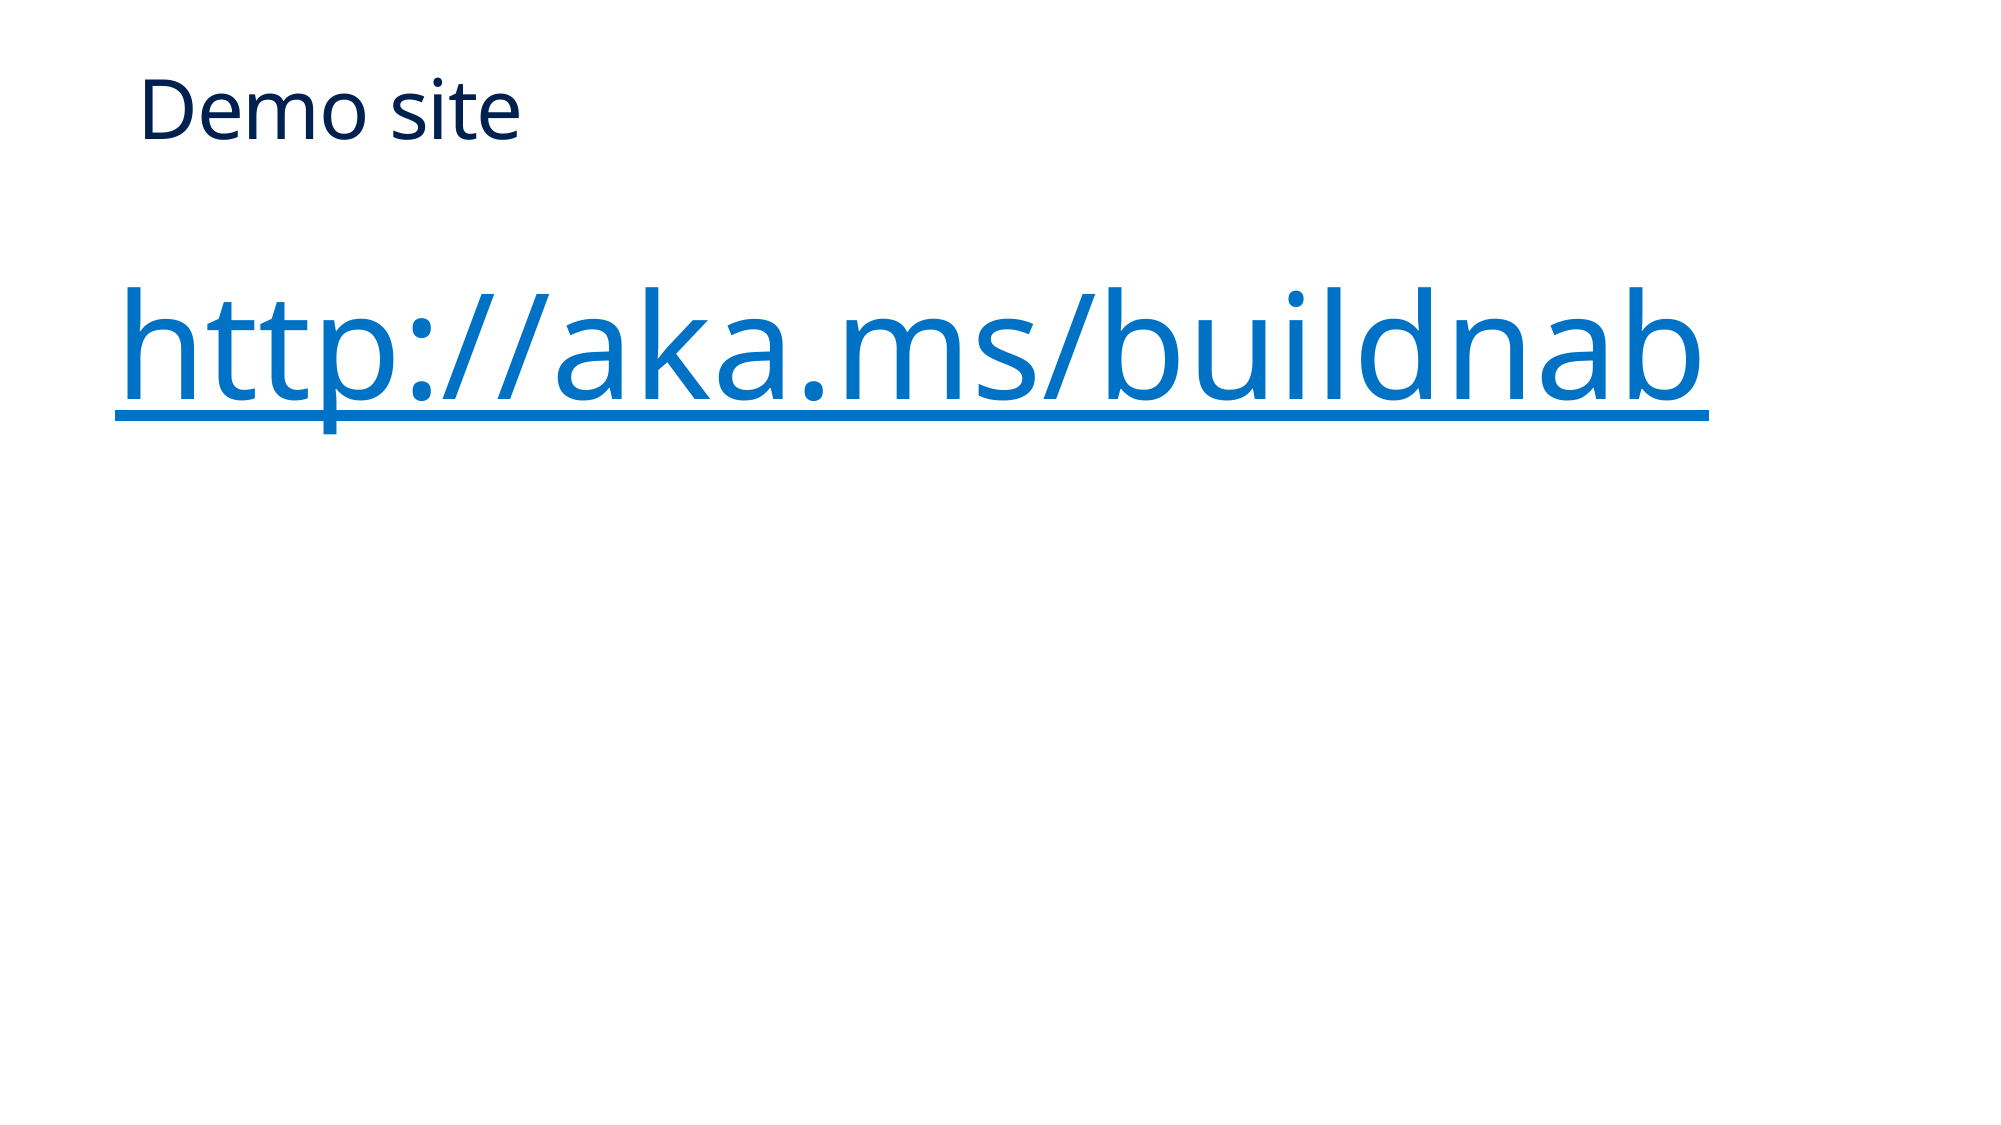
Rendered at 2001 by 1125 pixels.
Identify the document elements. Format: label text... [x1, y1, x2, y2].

list http://aka.ms/buildnab [85, 237, 1915, 676]
title Demo site [85, 37, 1915, 171]
